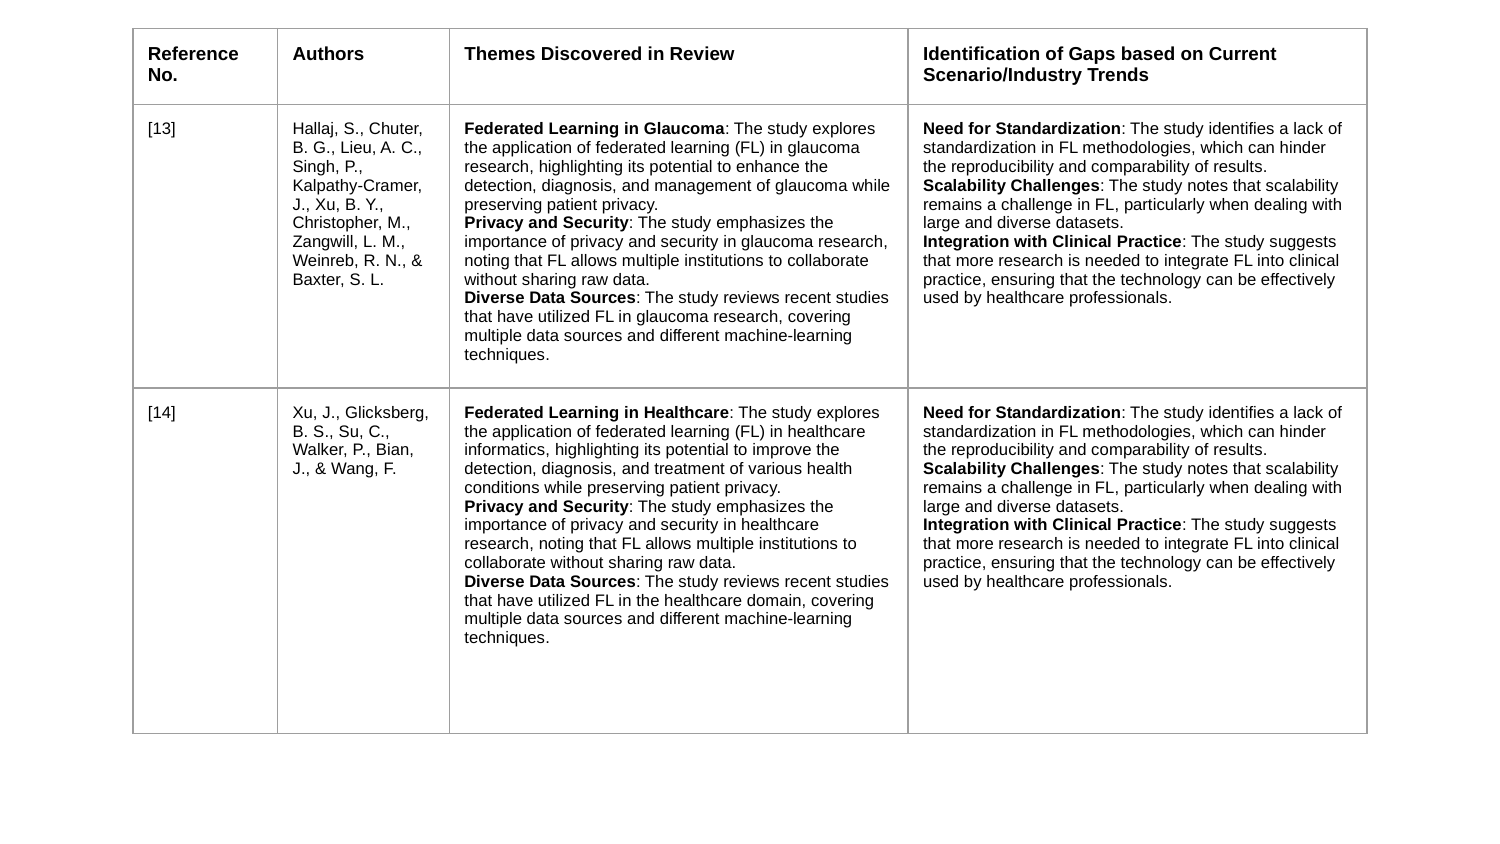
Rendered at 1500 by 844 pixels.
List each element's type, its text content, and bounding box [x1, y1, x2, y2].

table_header Identification of Gaps based on Current Scenario/Industry Trends [909, 29, 1366, 104]
table_cell [14] [134, 389, 277, 733]
table_cell Xu, J., Glicksberg, B. S., Su, C., Walker, P., Bian, J., & Wang, F. [278, 389, 449, 733]
table_header Authors [278, 29, 449, 104]
table_header Themes Discovered in Review [450, 29, 907, 104]
table_cell Federated Learning in Healthcare: The study explores the application of federated learning (FL) in healthcare informatics, highlighting its potential to improve the detection, diagnosis, and treatment of various health conditions while preserving patient privacy. Privacy and Security: The study emphasizes the importance of privacy and security in healthcare research, noting that FL allows multiple institutions to collaborate without sharing raw data. Diverse Data Sources: The study reviews recent studies that have utilized FL in the healthcare domain, covering multiple data sources and different machine-learning techniques. [450, 389, 907, 733]
table_header Reference No. [134, 29, 277, 104]
table_cell Hallaj, S., Chuter, B. G., Lieu, A. C., Singh, P., Kalpathy-Cramer, J., Xu, B. Y., Christopher, M., Zangwill, L. M., Weinreb, R. N., & Baxter, S. L. [278, 105, 449, 387]
table_cell [13] [134, 105, 277, 387]
table_cell Need for Standardization: The study identifies a lack of standardization in FL methodologies, which can hinder the reproducibility and comparability of results. Scalability Challenges: The study notes that scalability remains a challenge in FL, particularly when dealing with large and diverse datasets. Integration with Clinical Practice: The study suggests that more research is needed to integrate FL into clinical practice, ensuring that the technology can be effectively used by healthcare professionals. [909, 389, 1366, 733]
table_cell Need for Standardization: The study identifies a lack of standardization in FL methodologies, which can hinder the reproducibility and comparability of results. Scalability Challenges: The study notes that scalability remains a challenge in FL, particularly when dealing with large and diverse datasets. Integration with Clinical Practice: The study suggests that more research is needed to integrate FL into clinical practice, ensuring that the technology can be effectively used by healthcare professionals. [909, 105, 1366, 387]
table_cell Federated Learning in Glaucoma: The study explores the application of federated learning (FL) in glaucoma research, highlighting its potential to enhance the detection, diagnosis, and management of glaucoma while preserving patient privacy. Privacy and Security: The study emphasizes the importance of privacy and security in glaucoma research, noting that FL allows multiple institutions to collaborate without sharing raw data. Diverse Data Sources: The study reviews recent studies that have utilized FL in glaucoma research, covering multiple data sources and different machine-learning techniques. [450, 105, 907, 387]
